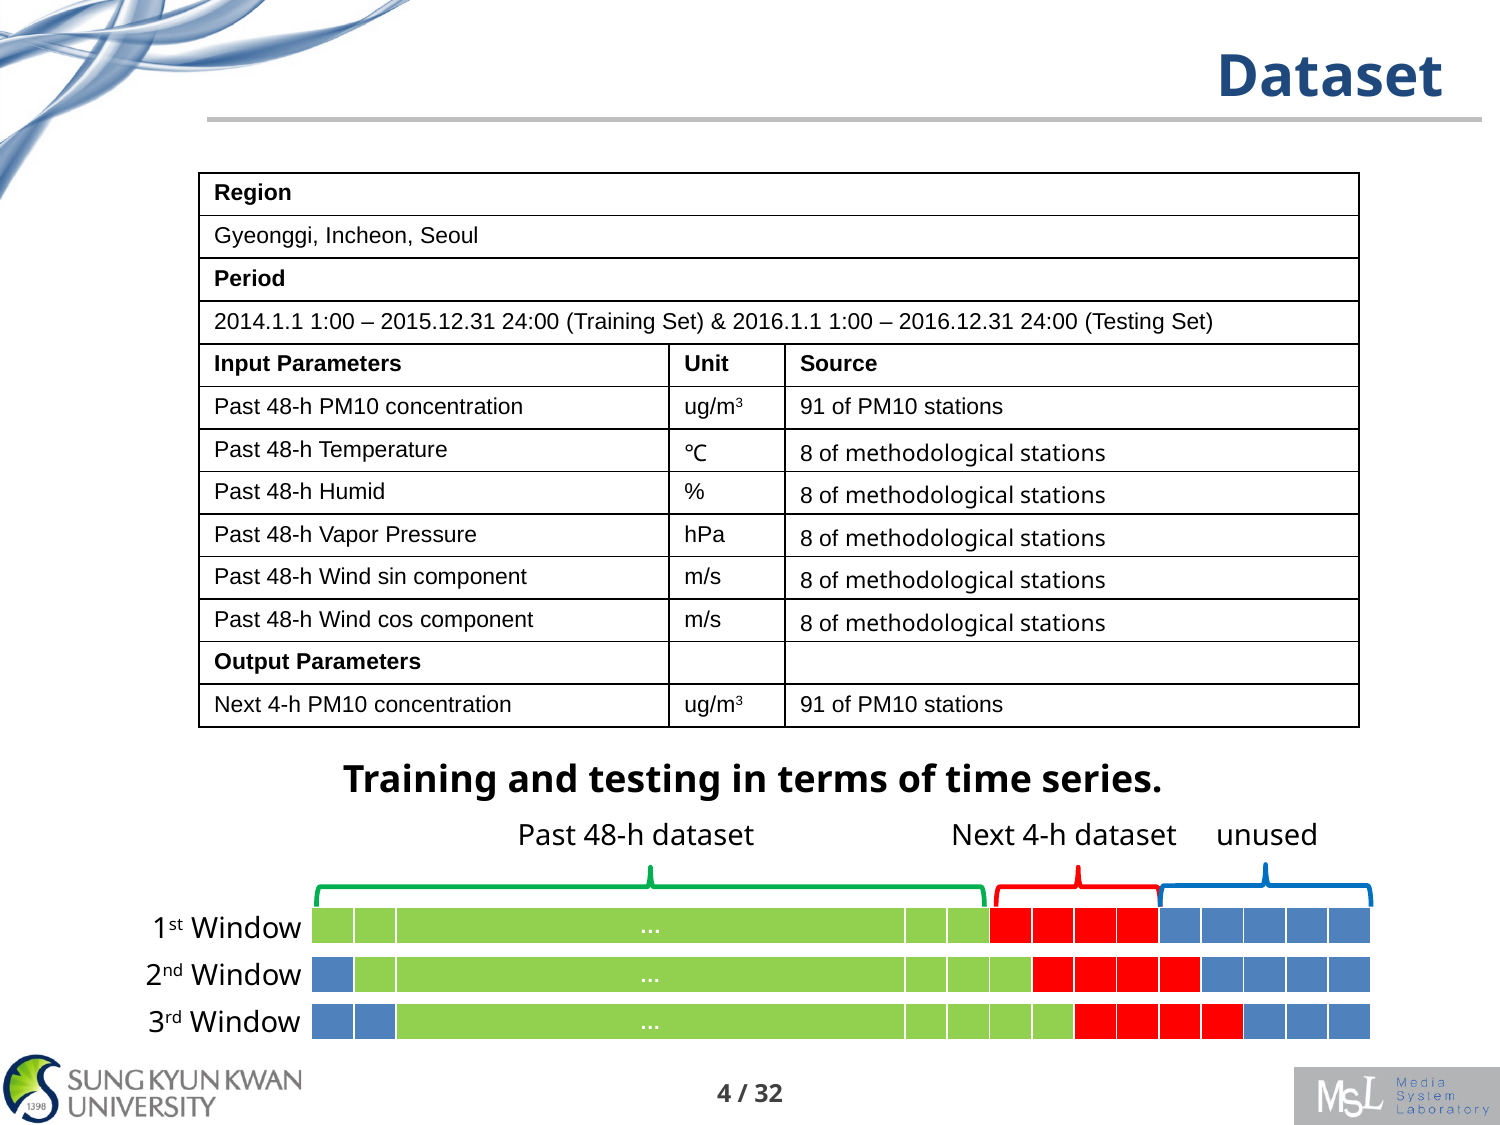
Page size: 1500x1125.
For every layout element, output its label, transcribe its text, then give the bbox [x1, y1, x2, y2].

table_header [1160, 1004, 1200, 1039]
text_box [995, 866, 1160, 907]
table_cell Unit [670, 345, 784, 386]
text_box Training and testing in terms of time series. [328, 747, 1231, 808]
table_header [1329, 1004, 1370, 1039]
table_header [906, 908, 946, 943]
table_cell Output Parameters [200, 642, 668, 683]
table_cell 2014.1.1 1:00 – 2015.12.31 24:00 (Training Set) & 2016.1.1 1:00 – 2016.12.31 24:00 (Testing Set) [200, 302, 1358, 343]
table_cell 8 of methodological stations [786, 600, 1358, 641]
table_cell [670, 642, 784, 683]
table_header [1033, 908, 1073, 943]
text_box unused [1201, 808, 1336, 859]
table_cell % [670, 472, 784, 513]
table_header … [397, 908, 904, 943]
text_box 2nd Window [83, 949, 317, 999]
slide_number 4 / 32 [673, 1070, 827, 1119]
text_box Next 4-h dataset [936, 808, 1201, 859]
table_header [355, 908, 395, 943]
table_header [1075, 957, 1116, 992]
table_cell Past 48-h Wind sin component [200, 557, 668, 598]
table_header [317, 908, 353, 943]
text_box 1st Window [83, 902, 317, 949]
table_cell 8 of methodological stations [786, 515, 1358, 556]
table_cell Source [786, 345, 1358, 386]
text_box Dataset [150, 30, 1459, 99]
table_header [1287, 957, 1327, 992]
table_cell Past 48-h PM10 concentration [200, 387, 668, 428]
table_cell 8 of methodological stations [786, 472, 1358, 513]
text_box [315, 866, 986, 907]
table_cell ug/m3 [670, 387, 784, 428]
table_cell Period [200, 259, 1358, 300]
table_header [1202, 1004, 1243, 1039]
table_header [1075, 1004, 1116, 1039]
table_header [316, 1004, 353, 1039]
table_cell 8 of methodological stations [786, 557, 1358, 598]
table_header [1075, 908, 1116, 943]
table_cell Past 48-h Wind cos component [200, 600, 668, 641]
table_header [1033, 1004, 1073, 1039]
table_cell Past 48-h Temperature [200, 430, 668, 471]
table_cell 91 of PM10 stations [786, 685, 1358, 726]
text_box [1159, 863, 1372, 907]
table_header [1160, 957, 1200, 992]
table_header [1117, 957, 1158, 992]
picture [0, 1052, 303, 1124]
table_cell m/s [670, 557, 784, 598]
table_cell hPa [670, 515, 784, 556]
table_header [990, 1004, 1031, 1039]
table_cell Past 48-h Vapor Pressure [200, 515, 668, 556]
table_header [906, 957, 946, 992]
picture [1294, 1067, 1500, 1125]
table_header [948, 1004, 989, 1039]
table_cell Input Parameters [200, 345, 668, 386]
table_header [948, 957, 989, 992]
table_cell 91 of PM10 stations [786, 387, 1358, 428]
table_header [1117, 908, 1158, 943]
table_cell Gyeonggi, Incheon, Seoul [200, 216, 1358, 257]
table_header Region [200, 174, 1358, 215]
table_header [1329, 908, 1370, 943]
table_cell Next 4-h PM10 concentration [200, 685, 668, 726]
table_cell ℃ [670, 430, 784, 471]
text_box Past 48-h dataset [502, 808, 774, 859]
table_header [317, 957, 353, 992]
table_header [1329, 957, 1370, 992]
text_box 3rd Window [82, 996, 316, 1046]
table_header [355, 1004, 395, 1039]
table_cell ug/m3 [670, 685, 784, 726]
table_cell m/s [670, 600, 784, 641]
table_header [1244, 957, 1285, 992]
table_header [355, 957, 395, 992]
table_header [1287, 908, 1327, 943]
table_header … [397, 1004, 904, 1039]
table_header [990, 908, 1031, 943]
table_header [1117, 1004, 1158, 1039]
table_header [1287, 1004, 1327, 1039]
table_cell Past 48-h Humid [200, 472, 668, 513]
table_header … [397, 957, 904, 992]
table_header [906, 1004, 946, 1039]
table_header [1160, 908, 1200, 943]
table_cell [786, 642, 1358, 683]
table_header [990, 957, 1031, 992]
table_cell 8 of methodological stations [786, 430, 1358, 471]
table_header [1244, 908, 1285, 943]
table_header [1202, 908, 1243, 943]
table_header [1244, 1004, 1285, 1039]
table_header [948, 908, 989, 943]
table_header [1033, 957, 1073, 992]
table_header [1202, 957, 1243, 992]
